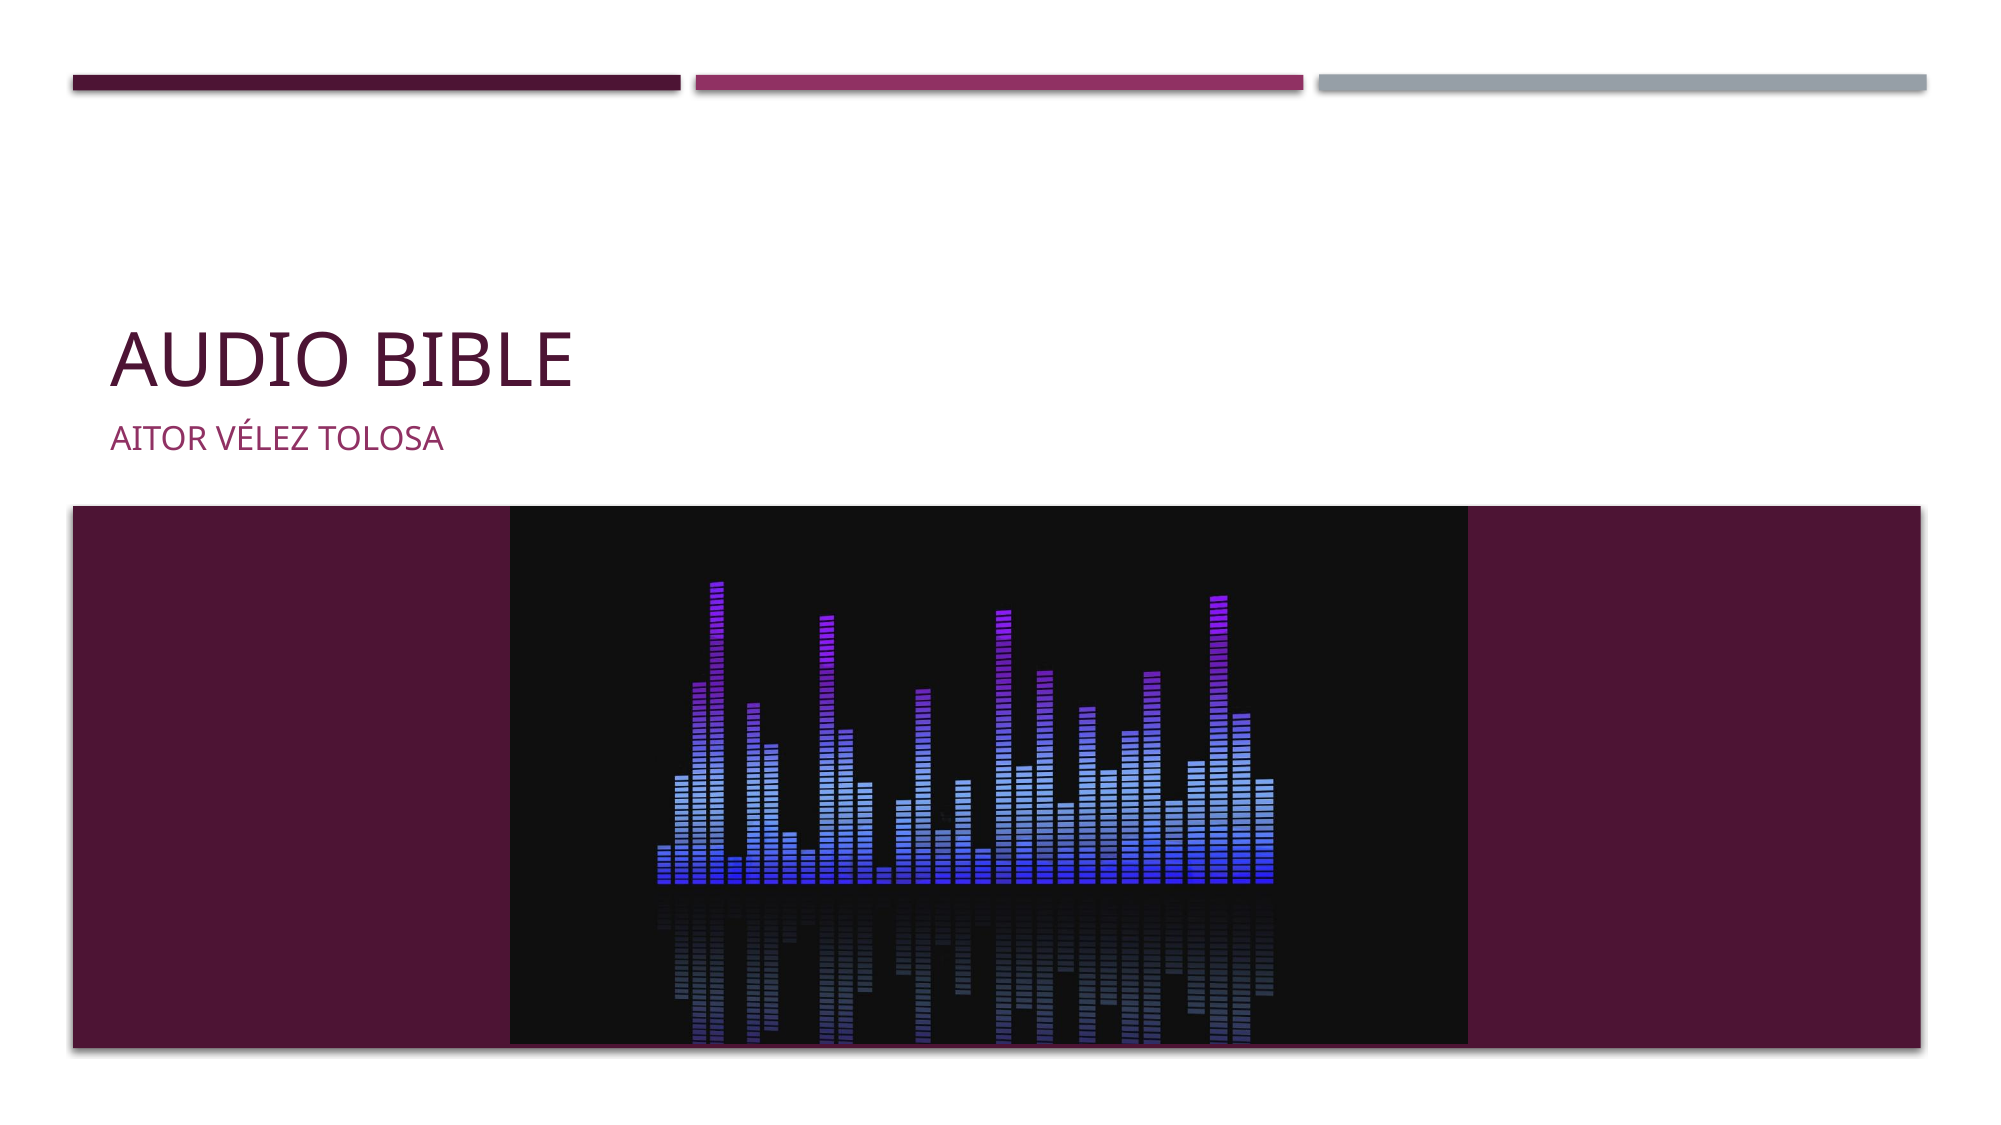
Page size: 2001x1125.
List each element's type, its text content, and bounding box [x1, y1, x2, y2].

subtitle aitor Vélez tolosa [95, 409, 1899, 507]
picture [510, 505, 1468, 1045]
title Audio BIBLE [95, 167, 1899, 409]
